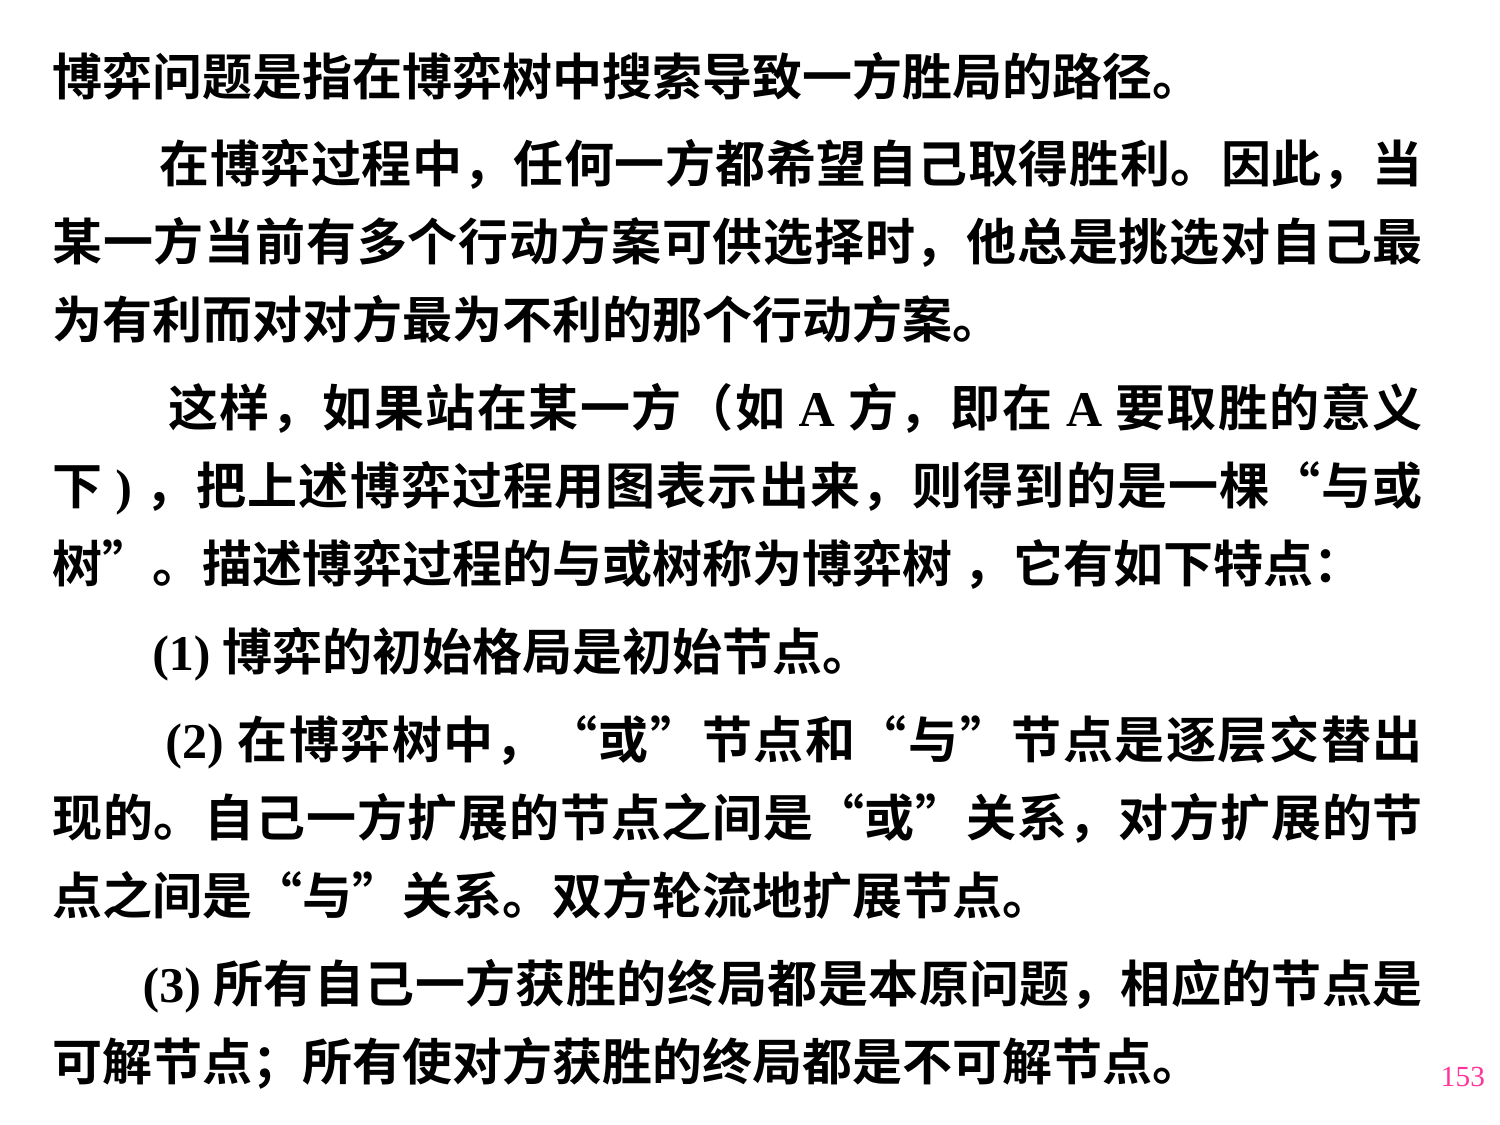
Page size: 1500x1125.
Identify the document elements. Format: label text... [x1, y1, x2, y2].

slide_number 153 [1187, 1049, 1500, 1125]
text_box 博弈问题是指在博弈树中搜索导致一方胜局的路径。 在博弈过程中，任何一方都希望自己取得胜利。因此，当某一方当前有多个行动方案可供选择时，他总是挑选对自己最为有利而对对方最为不利的那个行动方案。 这样，如果站在某一方（如A方，即在A要取胜的意义下)，把上述博弈过程用图表示出来，则得到的是一棵“与或树”。描述博弈过程的与或树称为博弈树 ，它有如下特点： (1)博弈的初始格局是初始节点。 (2)在博弈树中，“或”节点和“与”节点是逐层交替出现的。自己一方扩展的节点之间是“或”关系，对方扩展的节点之间是“与”关系。双方轮流地扩展节点。 (3)所有自己一方获胜的终局都是本原问题，相应的节点是可解节点；所有使对方获胜的终局都是不可解节点。 [37, 37, 1438, 1098]
